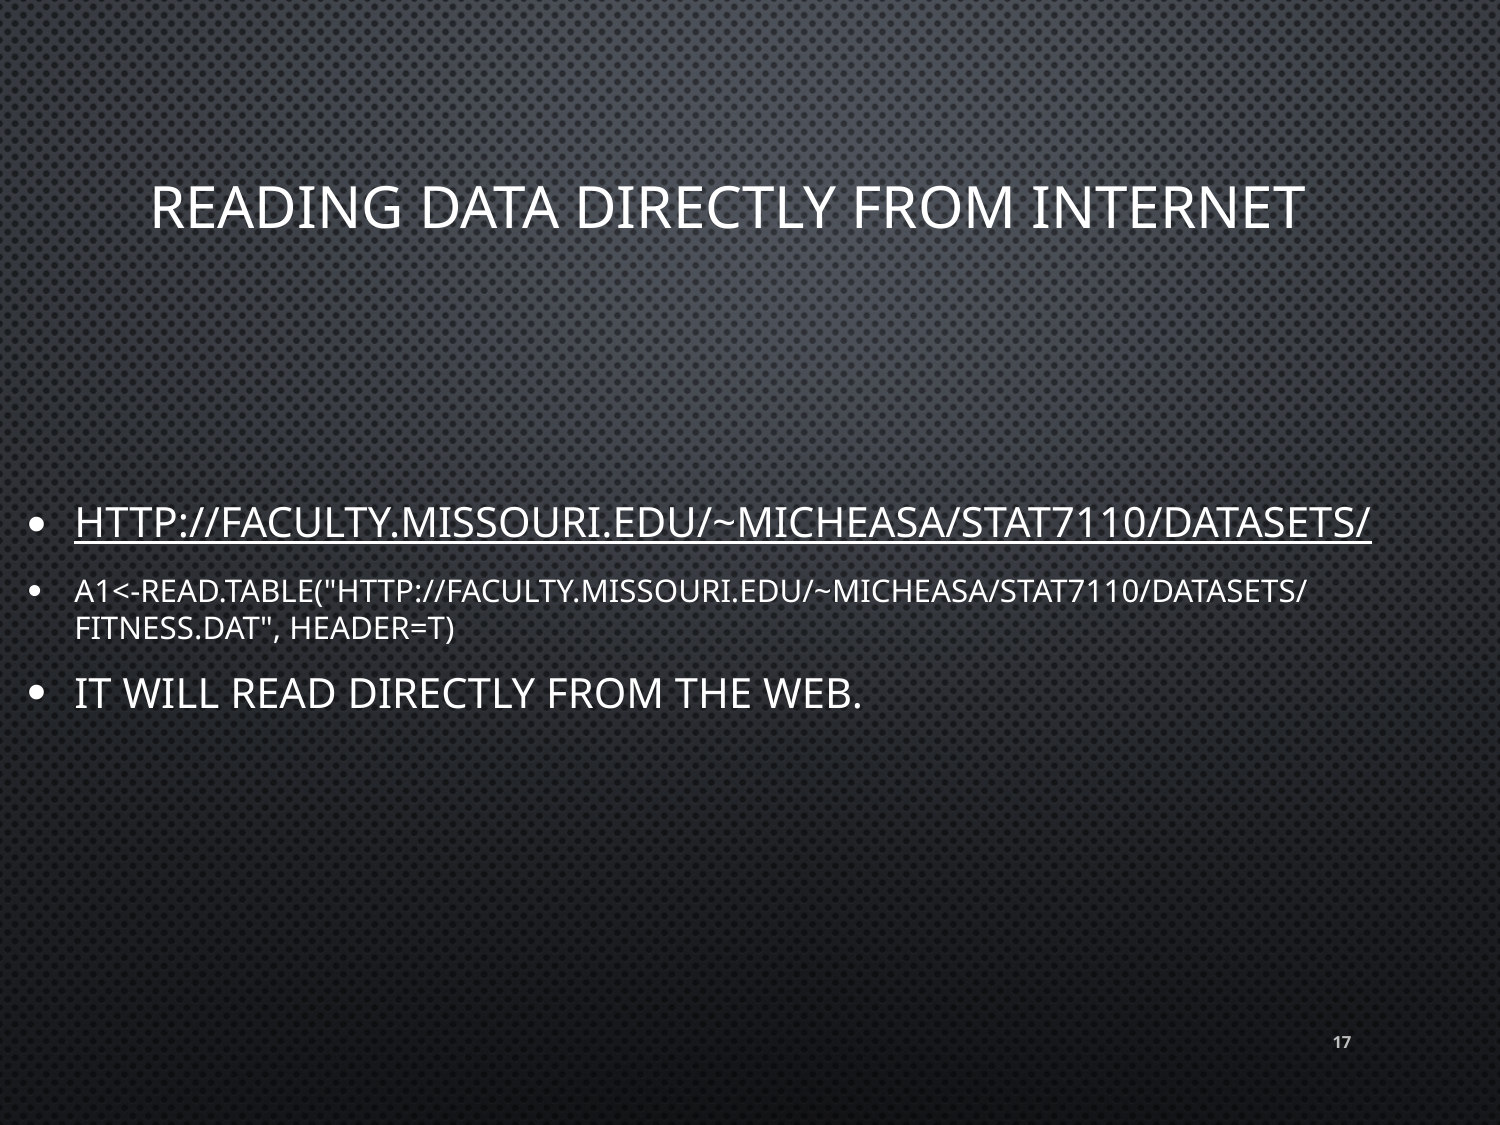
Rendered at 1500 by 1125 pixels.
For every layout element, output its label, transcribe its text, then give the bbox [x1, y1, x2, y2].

title Reading data directly from internet [134, 97, 1367, 275]
list http://faculty.missouri.edu/~micheasa/stat7110/datasets/ A1<-read.table("http://faculty.missouri.edu/~micheasa/stat7110/datasets/fitness.dat", header=T) It will read directly from the web. [12, 275, 1488, 938]
slide_number 17 [1298, 1013, 1367, 1074]
